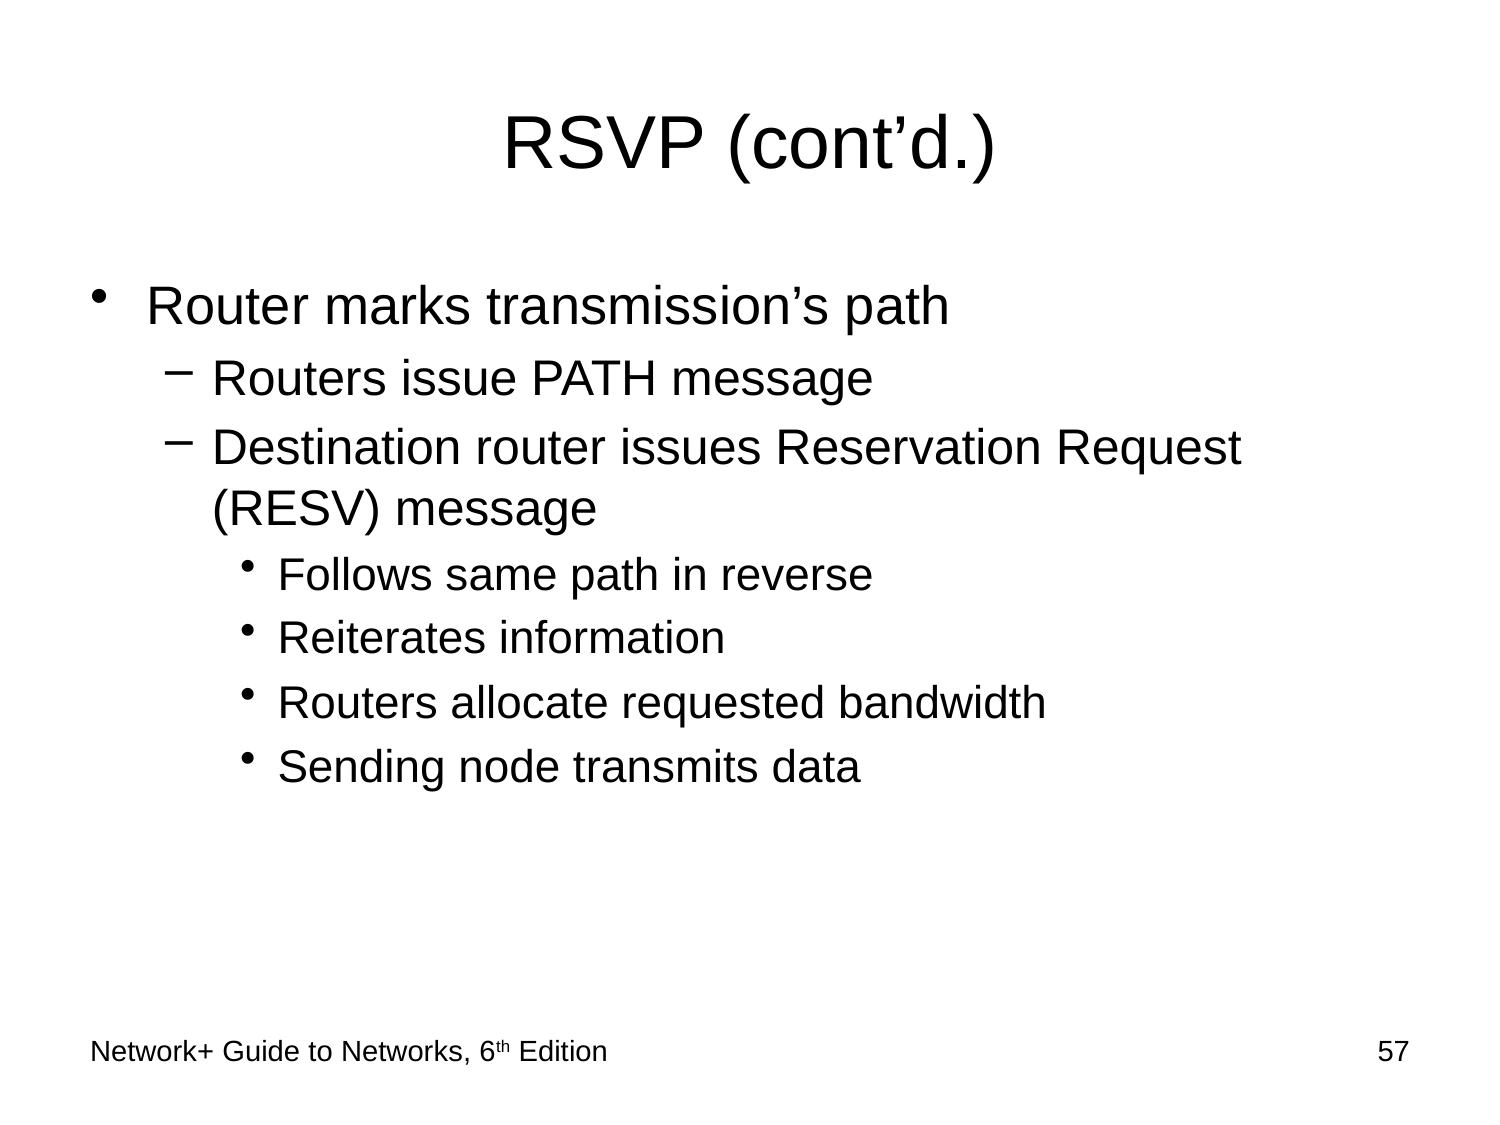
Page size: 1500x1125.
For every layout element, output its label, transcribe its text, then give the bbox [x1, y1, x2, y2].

title RSVP (cont’d.) [75, 45, 1425, 233]
list Router marks transmission’s path Routers issue PATH message Destination router issues Reservation Request (RESV) message Follows same path in reverse Reiterates information Routers allocate requested bandwidth Sending node transmits data [75, 262, 1425, 1005]
footer Network+ Guide to Networks, 6th Edition [74, 1024, 988, 1103]
slide_number 57 [1074, 1024, 1426, 1103]
